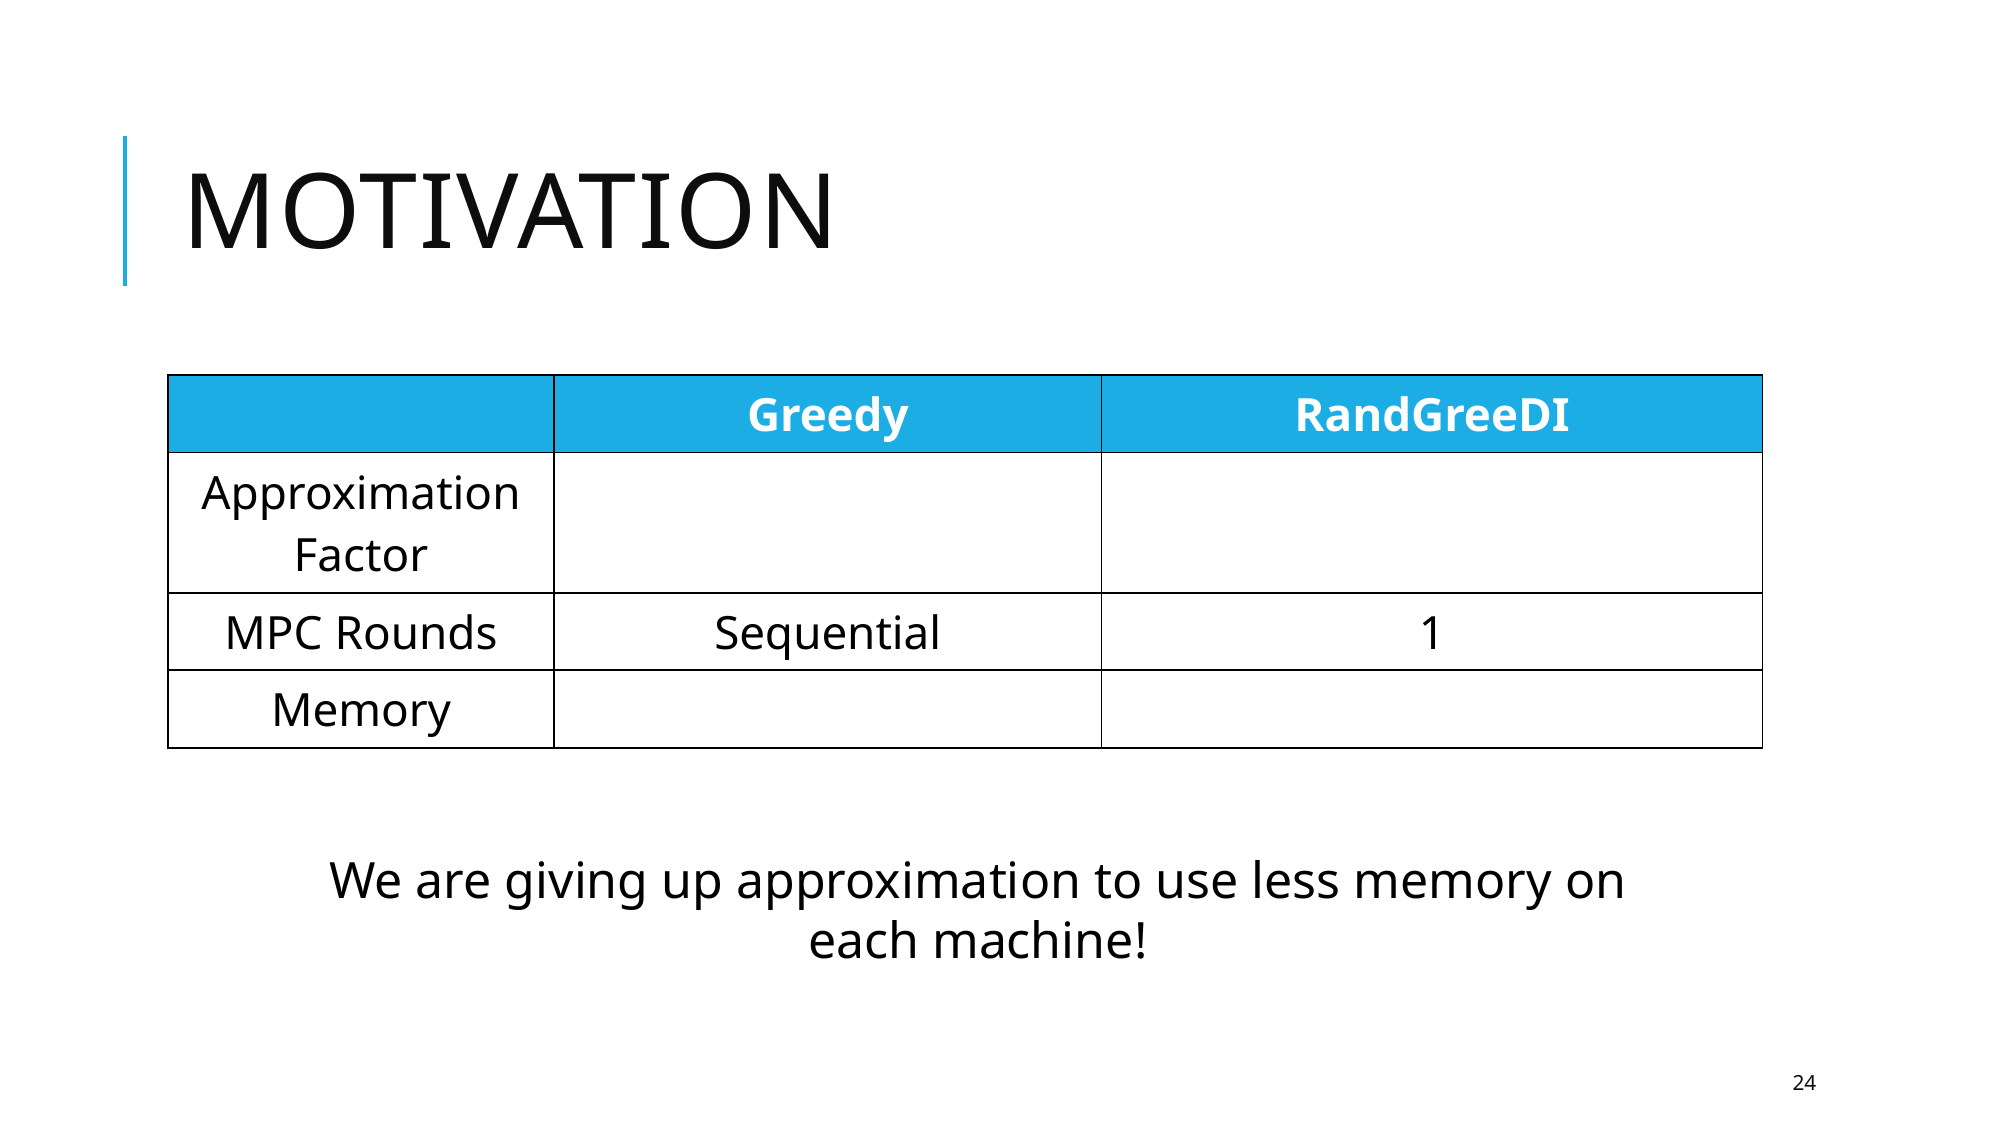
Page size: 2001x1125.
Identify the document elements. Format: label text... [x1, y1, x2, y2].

text_box We are giving up approximation to use less memory on each machine! [269, 840, 1687, 976]
slide_number 24 [1777, 1061, 1938, 1107]
title motivation [168, 96, 1763, 342]
